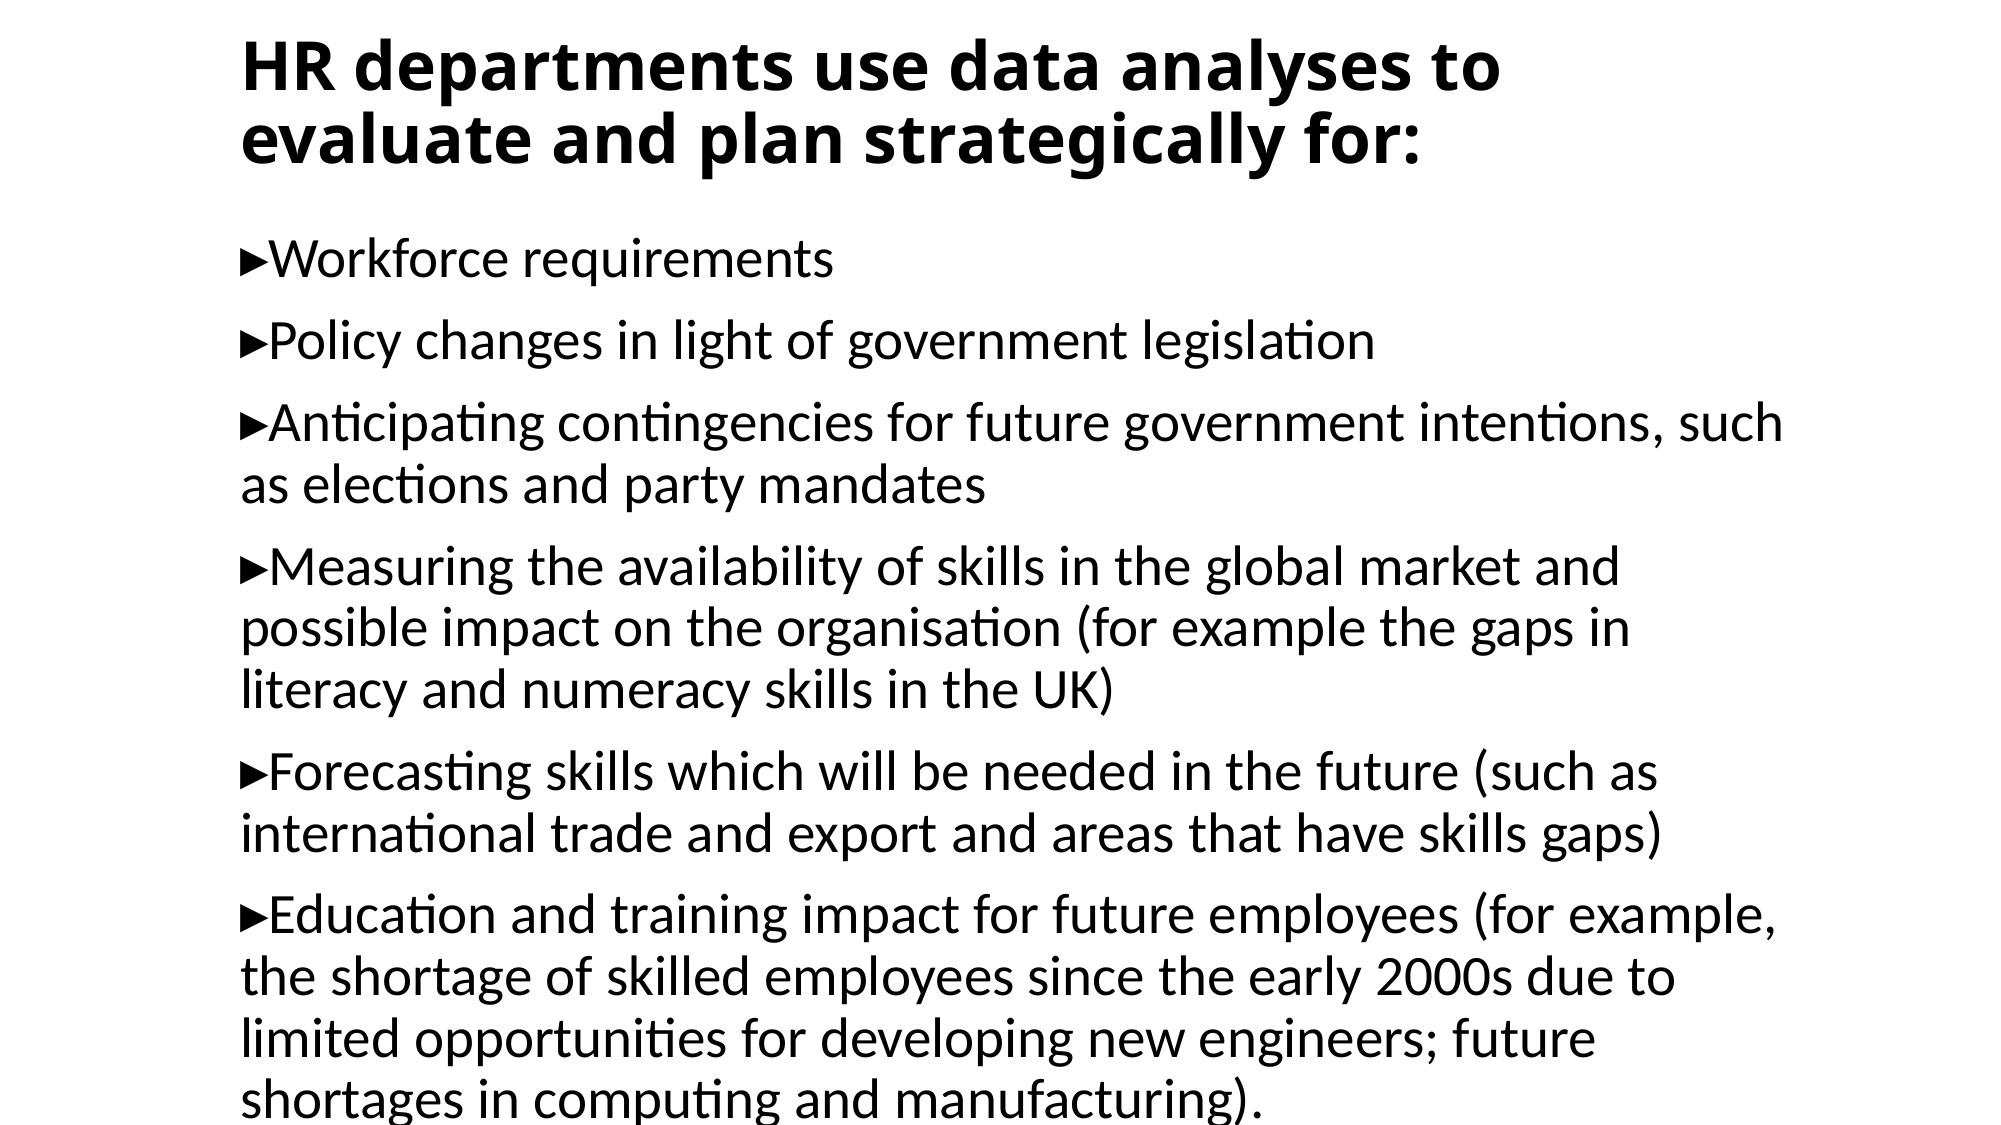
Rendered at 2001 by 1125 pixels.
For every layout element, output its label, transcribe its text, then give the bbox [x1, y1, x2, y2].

title HR departments use data analyses to evaluate and plan strategically for: [225, 23, 1800, 220]
list ▸Workforce requirements ▸Policy changes in light of government legislation ▸Anticipating contingencies for future government intentions, such as elections and party mandates ▸Measuring the availability of skills in the global market and possible impact on the organisation (for example the gaps in literacy and numeracy skills in the UK) ▸Forecasting skills which will be needed in the future (such as international trade and export and areas that have skills gaps) ▸Education and training impact for future employees (for example, the shortage of skilled employees since the early 2000s due to limited opportunities for developing new engineers; future shortages in computing and manufacturing). [225, 220, 1800, 1125]
